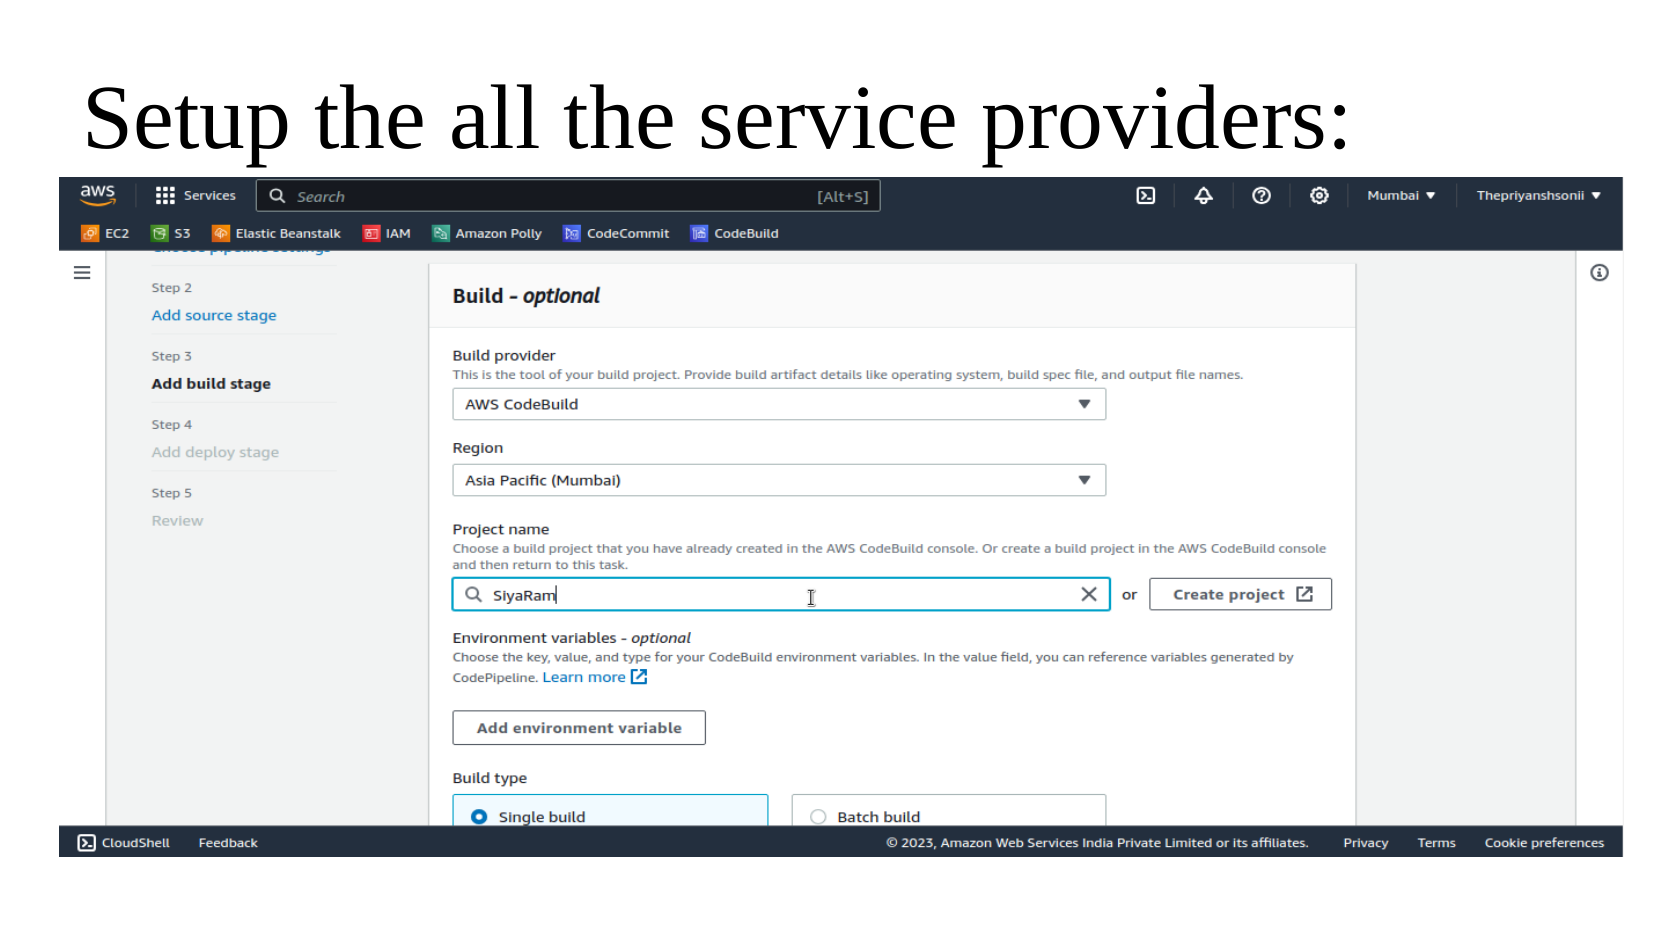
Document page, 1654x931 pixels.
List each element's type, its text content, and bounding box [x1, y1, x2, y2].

title Setup the all the service providers: [82, 36, 1571, 177]
picture [59, 177, 1624, 857]
